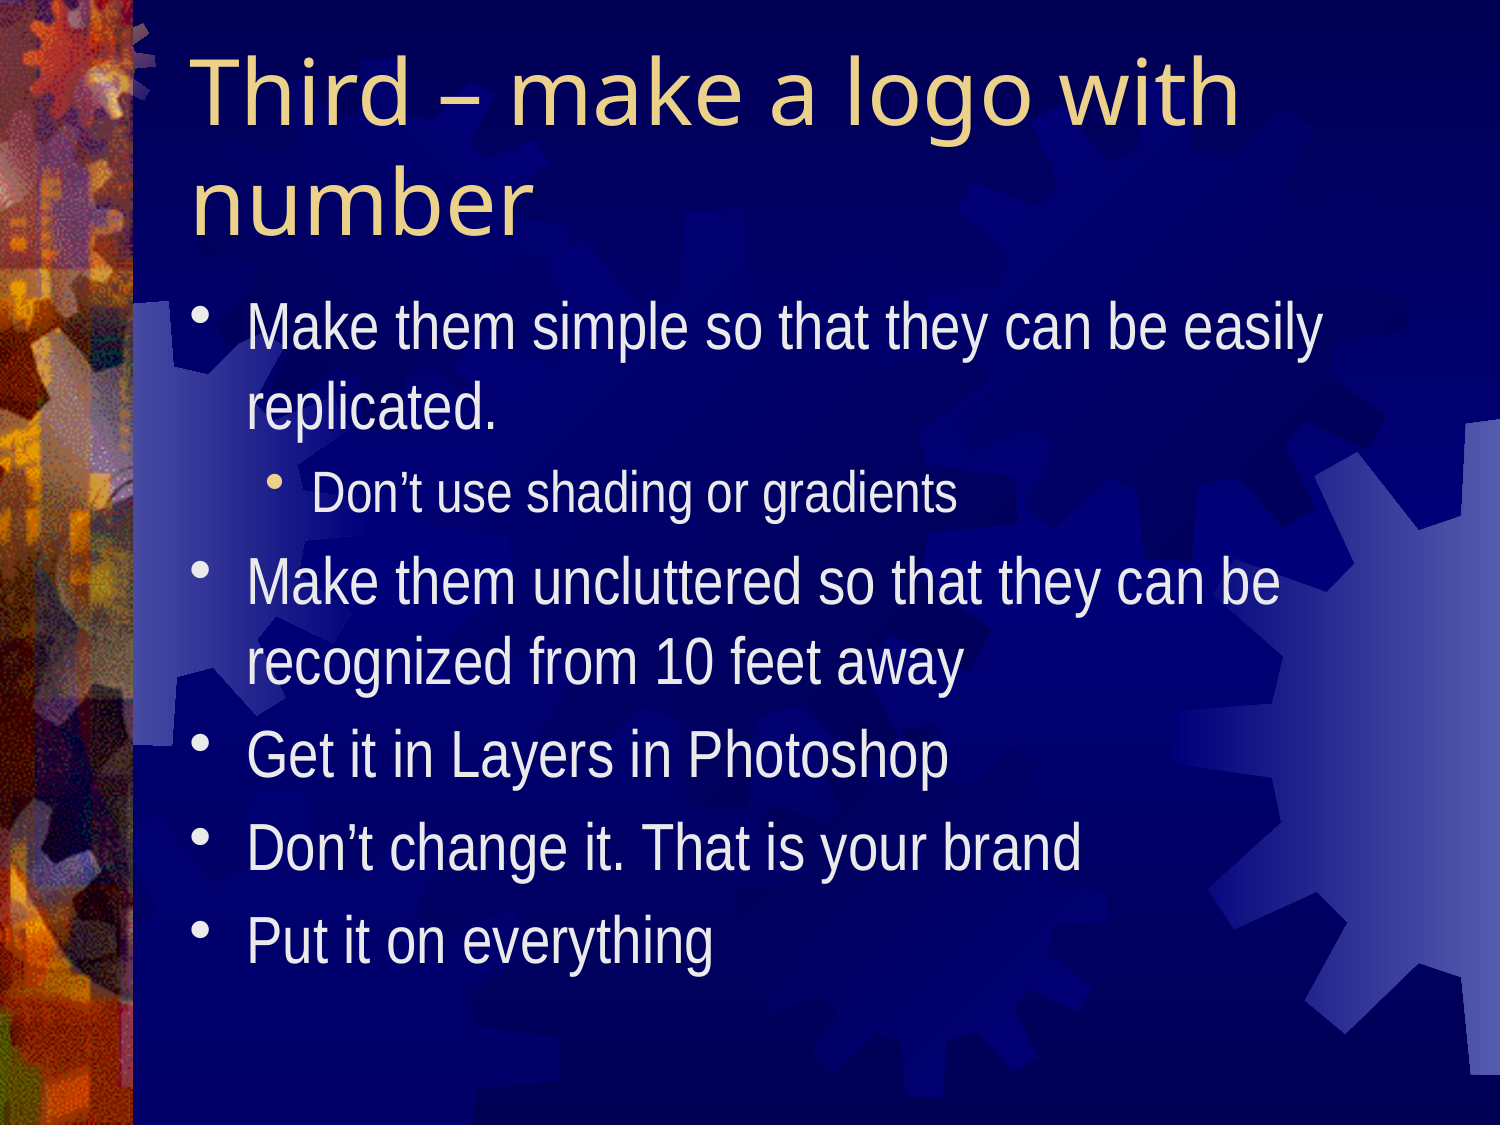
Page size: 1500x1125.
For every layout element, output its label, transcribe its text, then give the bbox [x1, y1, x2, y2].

title Third – make a logo with number [174, 49, 1451, 238]
list Make them simple so that they can be easily replicated. Don’t use shading or gradients Make them uncluttered so that they can be recognized from 10 feet away Get it in Layers in Photoshop Don’t change it. That is your brand Put it on everything [174, 274, 1451, 951]
picture [0, 0, 133, 1125]
